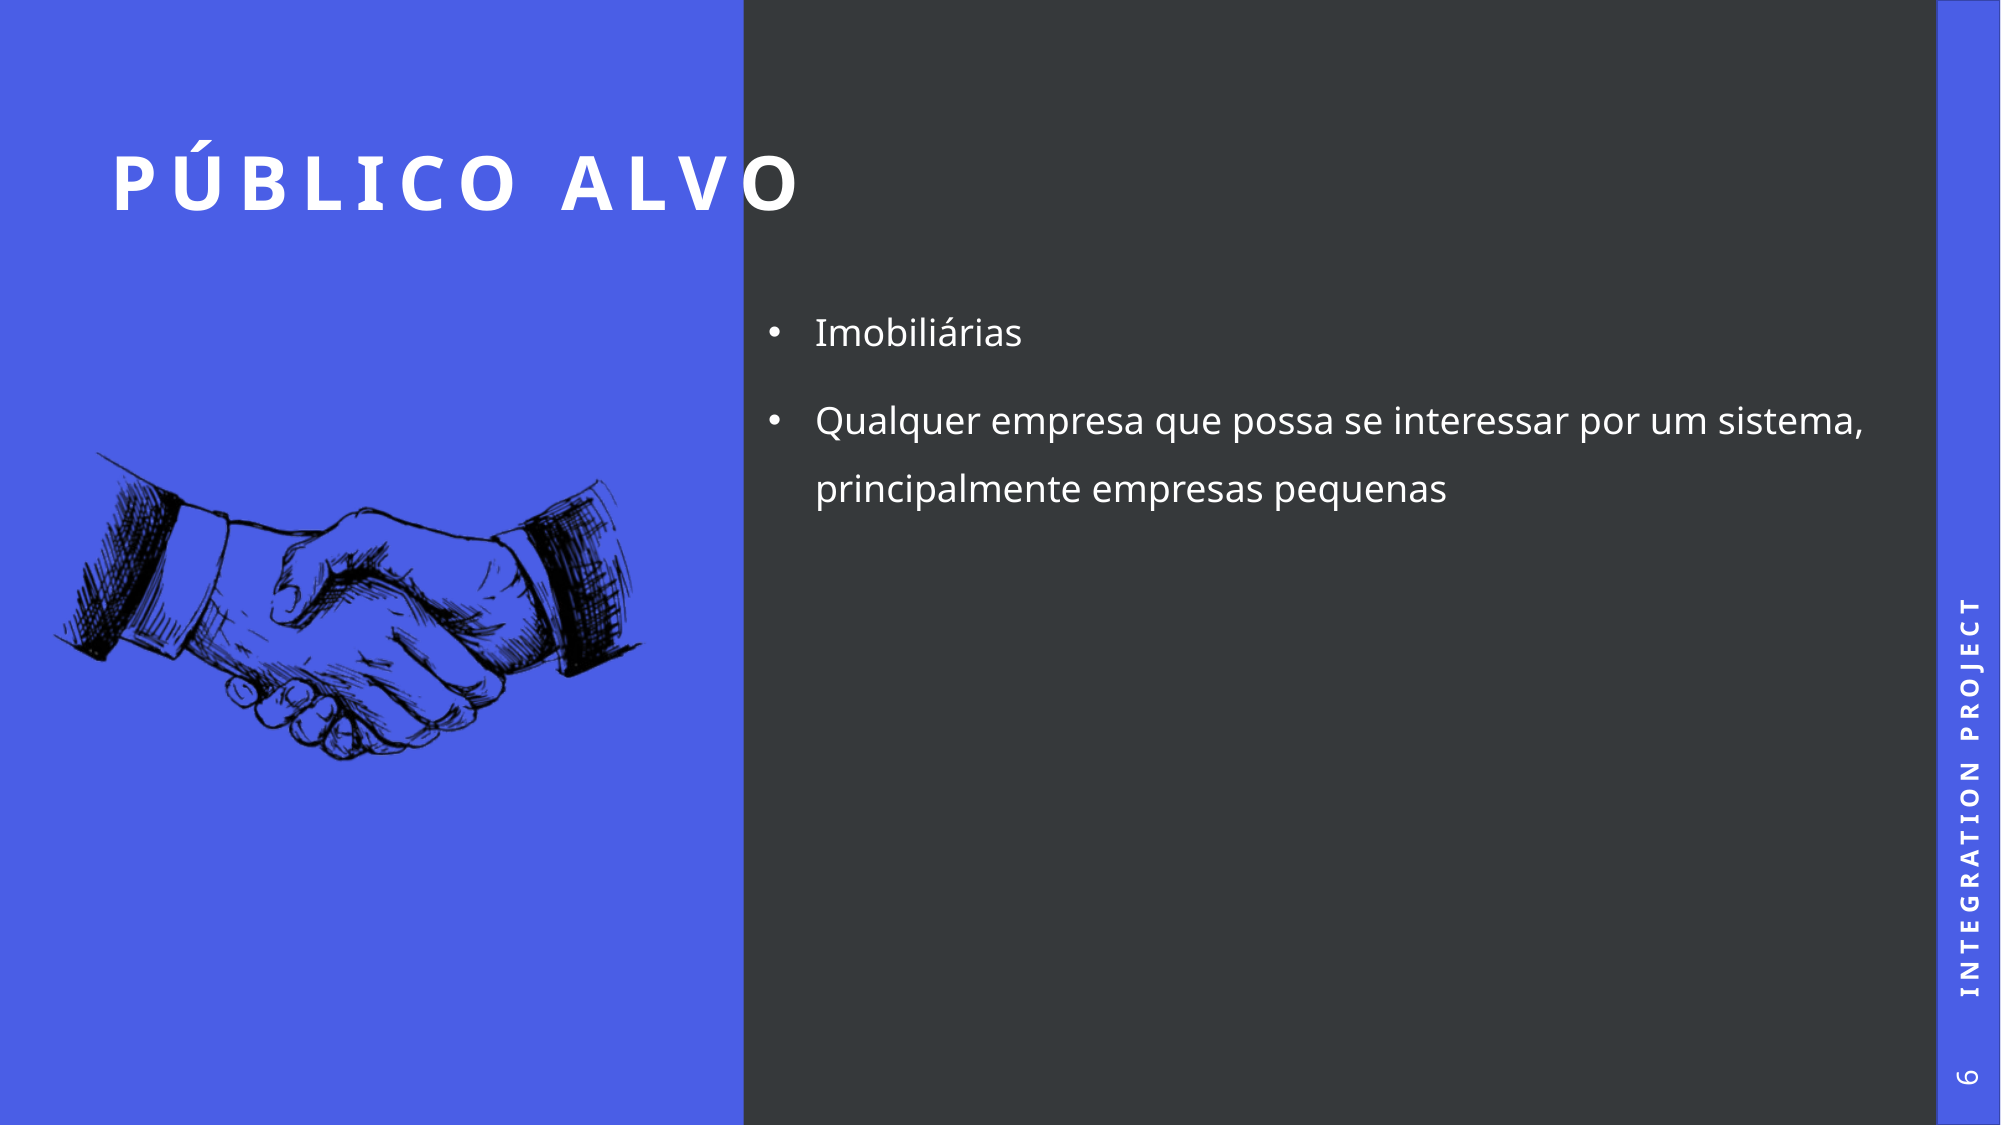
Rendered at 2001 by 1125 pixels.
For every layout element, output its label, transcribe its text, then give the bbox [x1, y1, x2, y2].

footer Integration Project [1937, 0, 2000, 1032]
picture [0, 344, 721, 867]
slide_number 6 [1937, 1032, 2000, 1125]
title Público alvo [110, 146, 837, 332]
list Imobiliárias Qualquer empresa que possa se interessar por um sistema, principalmente empresas pequenas [768, 286, 1890, 925]
